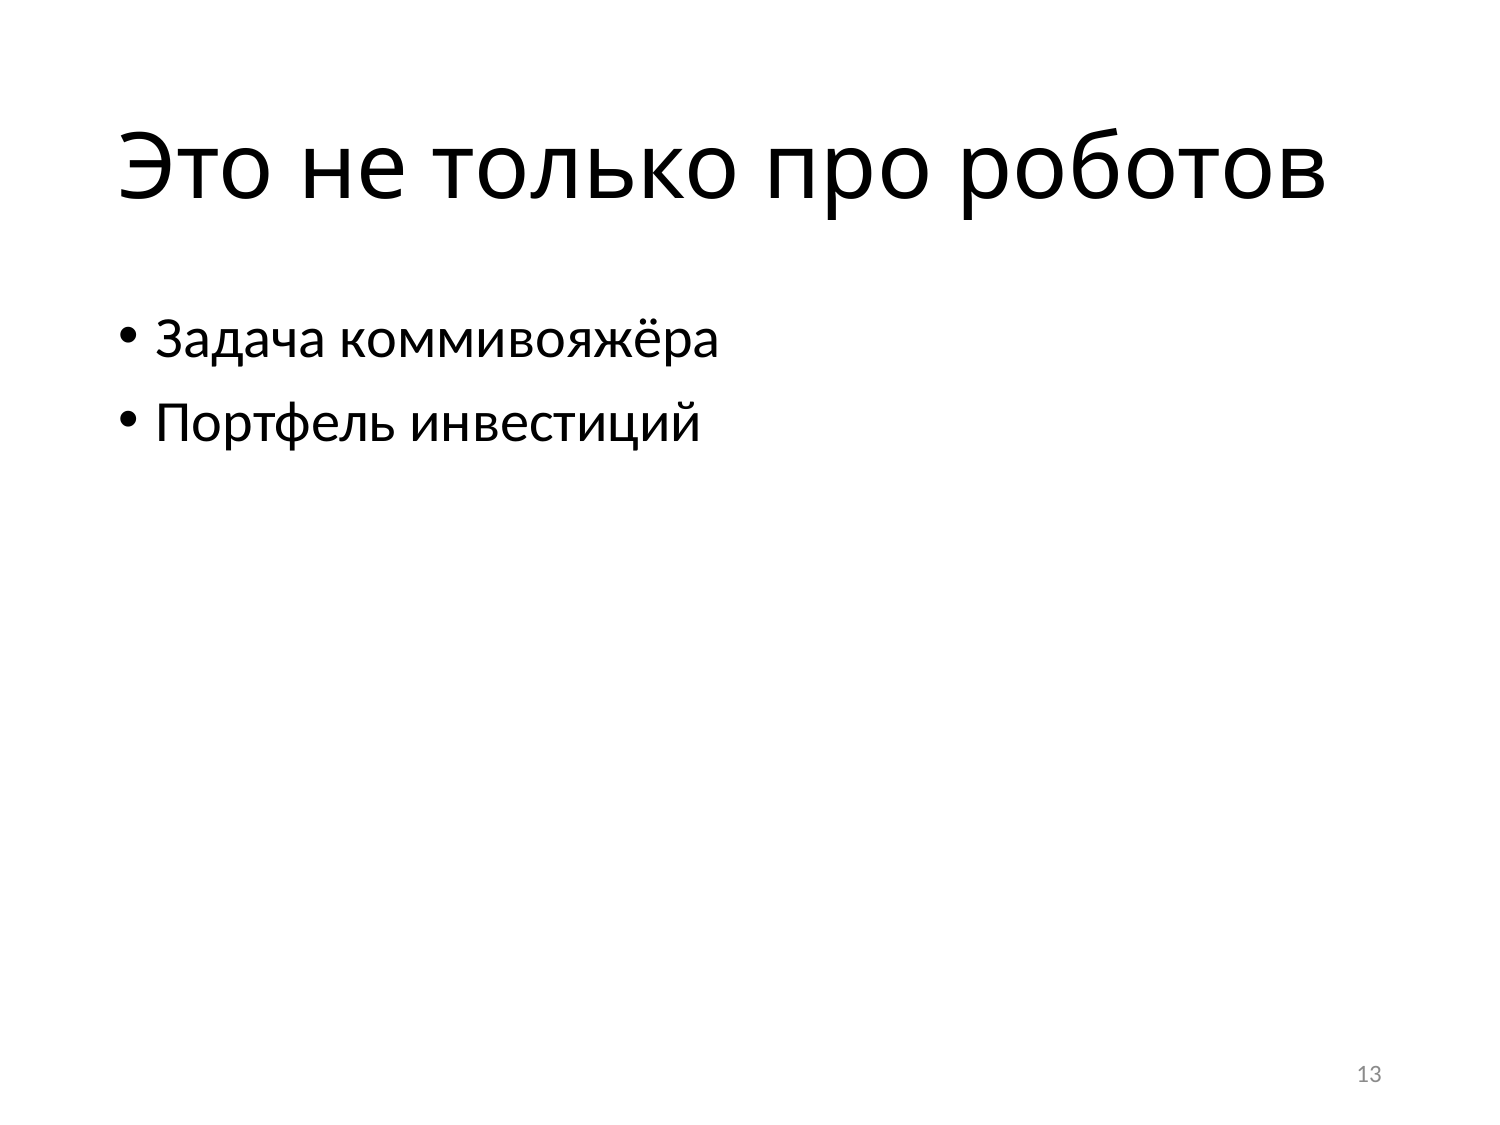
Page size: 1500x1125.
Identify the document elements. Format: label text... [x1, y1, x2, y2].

title Это не только про роботов [103, 59, 1397, 278]
slide_number 13 [1059, 1042, 1397, 1103]
list Задача коммивояжёра Портфель инвестиций [103, 299, 1397, 1014]
